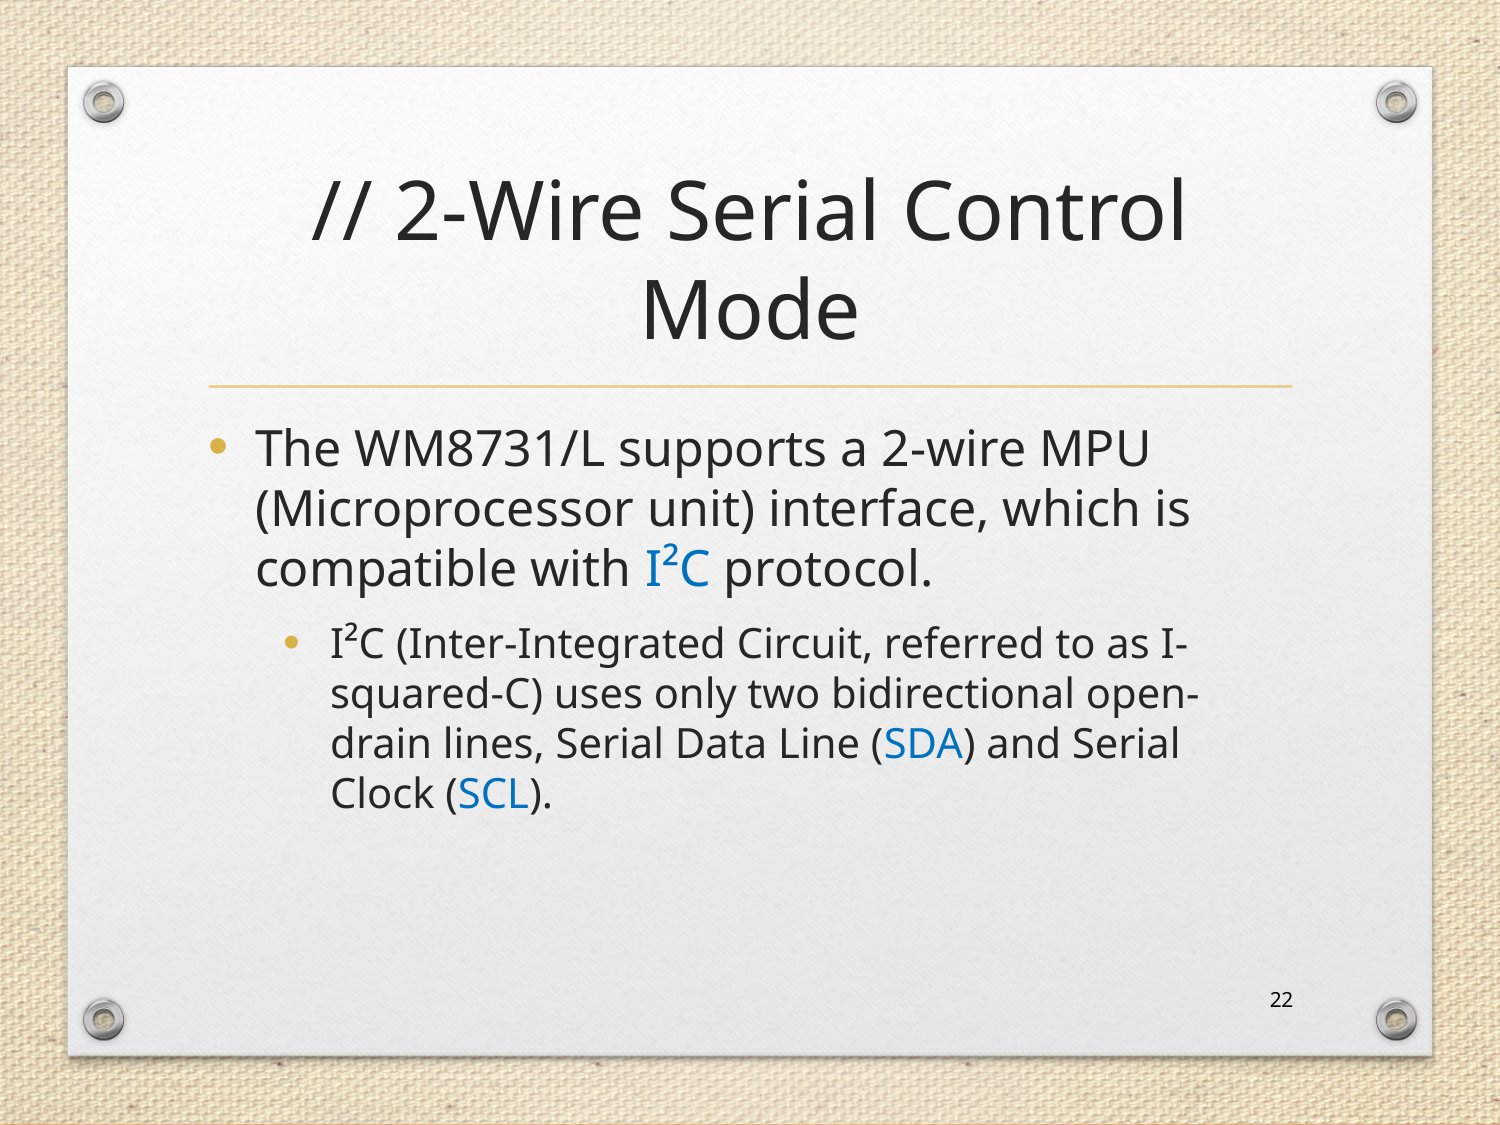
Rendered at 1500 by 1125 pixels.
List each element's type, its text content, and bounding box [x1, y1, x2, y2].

slide_number 22 [1243, 977, 1309, 1024]
title // 2-Wire Serial Control Mode [193, 150, 1309, 365]
picture [0, 0, 1500, 1125]
list The WM8731/L supports a 2-wire MPU (Microprocessor unit) interface, which is compatible with I²C protocol. I²C (Inter-Integrated Circuit, referred to as I-squared-C) uses only two bidirectional open-drain lines, Serial Data Line (SDA) and Serial Clock (SCL). [193, 408, 1309, 974]
